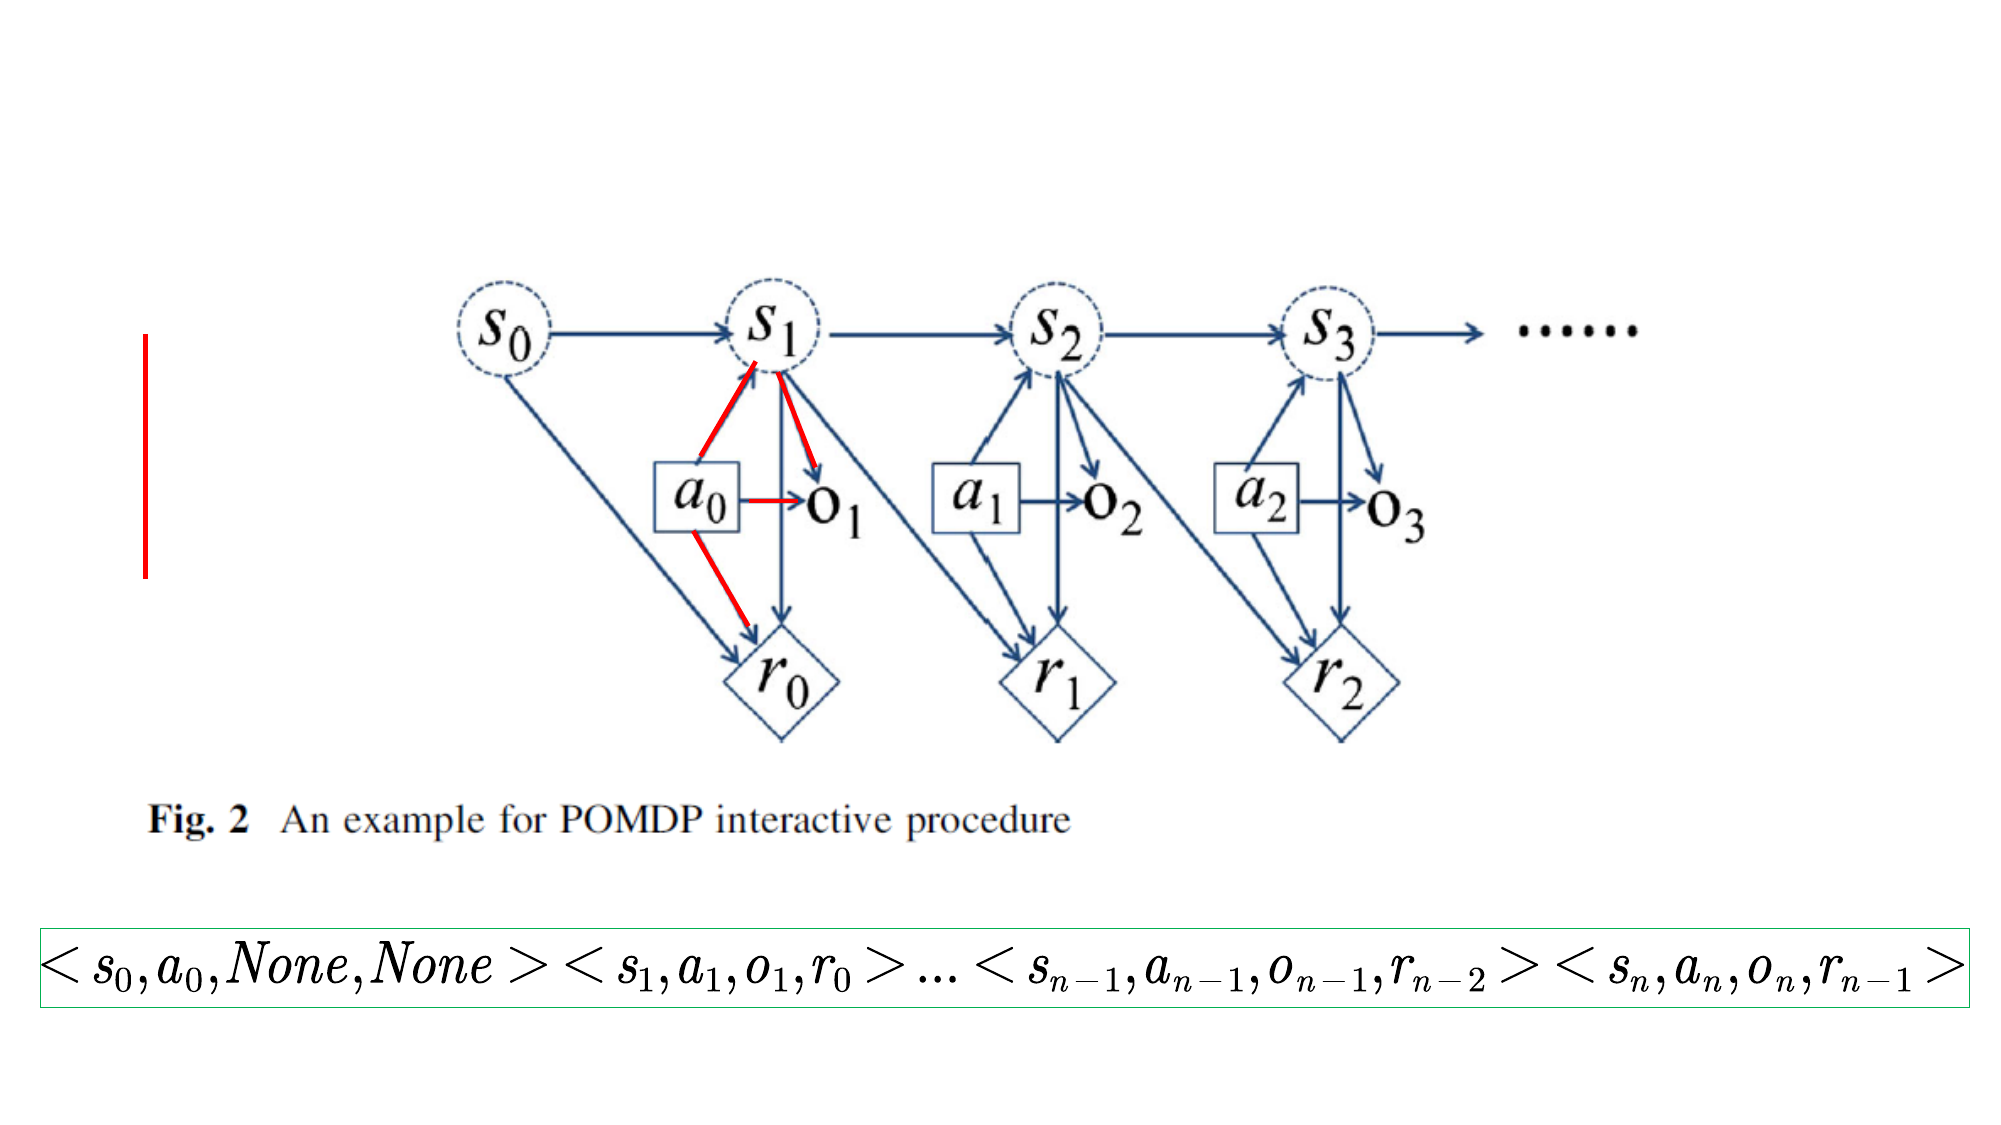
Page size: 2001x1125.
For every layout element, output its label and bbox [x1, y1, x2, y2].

picture [141, 263, 1688, 871]
text_box [40, 928, 1970, 1008]
text_box [700, 361, 756, 457]
text_box [777, 372, 816, 468]
text_box [693, 530, 749, 627]
